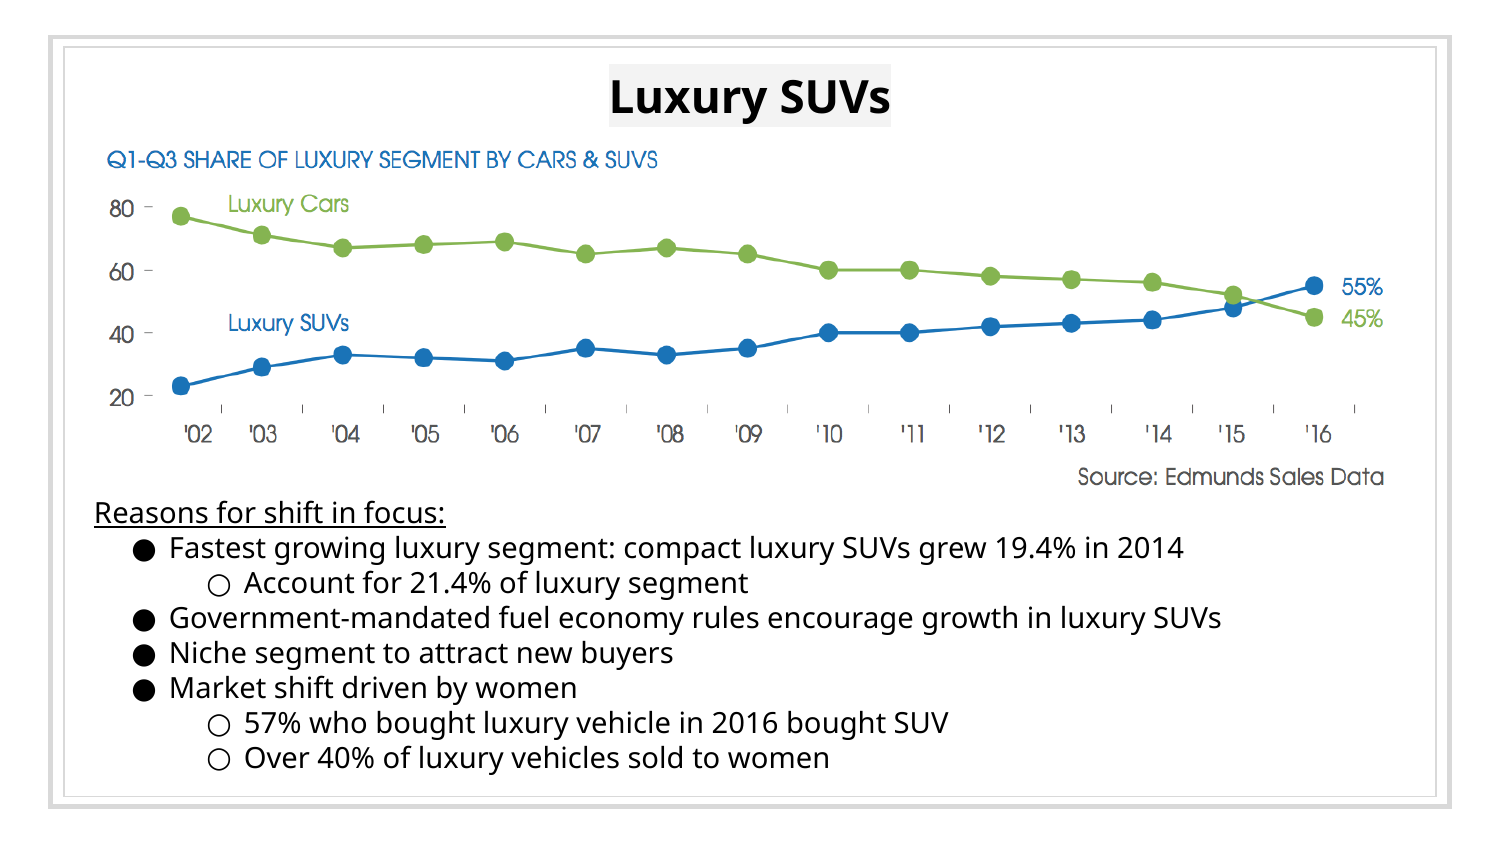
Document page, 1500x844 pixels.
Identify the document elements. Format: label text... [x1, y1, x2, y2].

text_box Reasons for shift in focus: Fastest growing luxury segment: compact luxury SUVs grew 19.4% in 2014 Account for 21.4% of luxury segment Government-mandated fuel economy rules encourage growth in luxury SUVs Niche segment to attract new buyers Market shift driven by women 57% who bought luxury vehicle in 2016 bought SUV Over 40% of luxury vehicles sold to women [78, 479, 1438, 720]
title Luxury SUVs [51, 48, 1449, 142]
picture [85, 129, 1410, 509]
